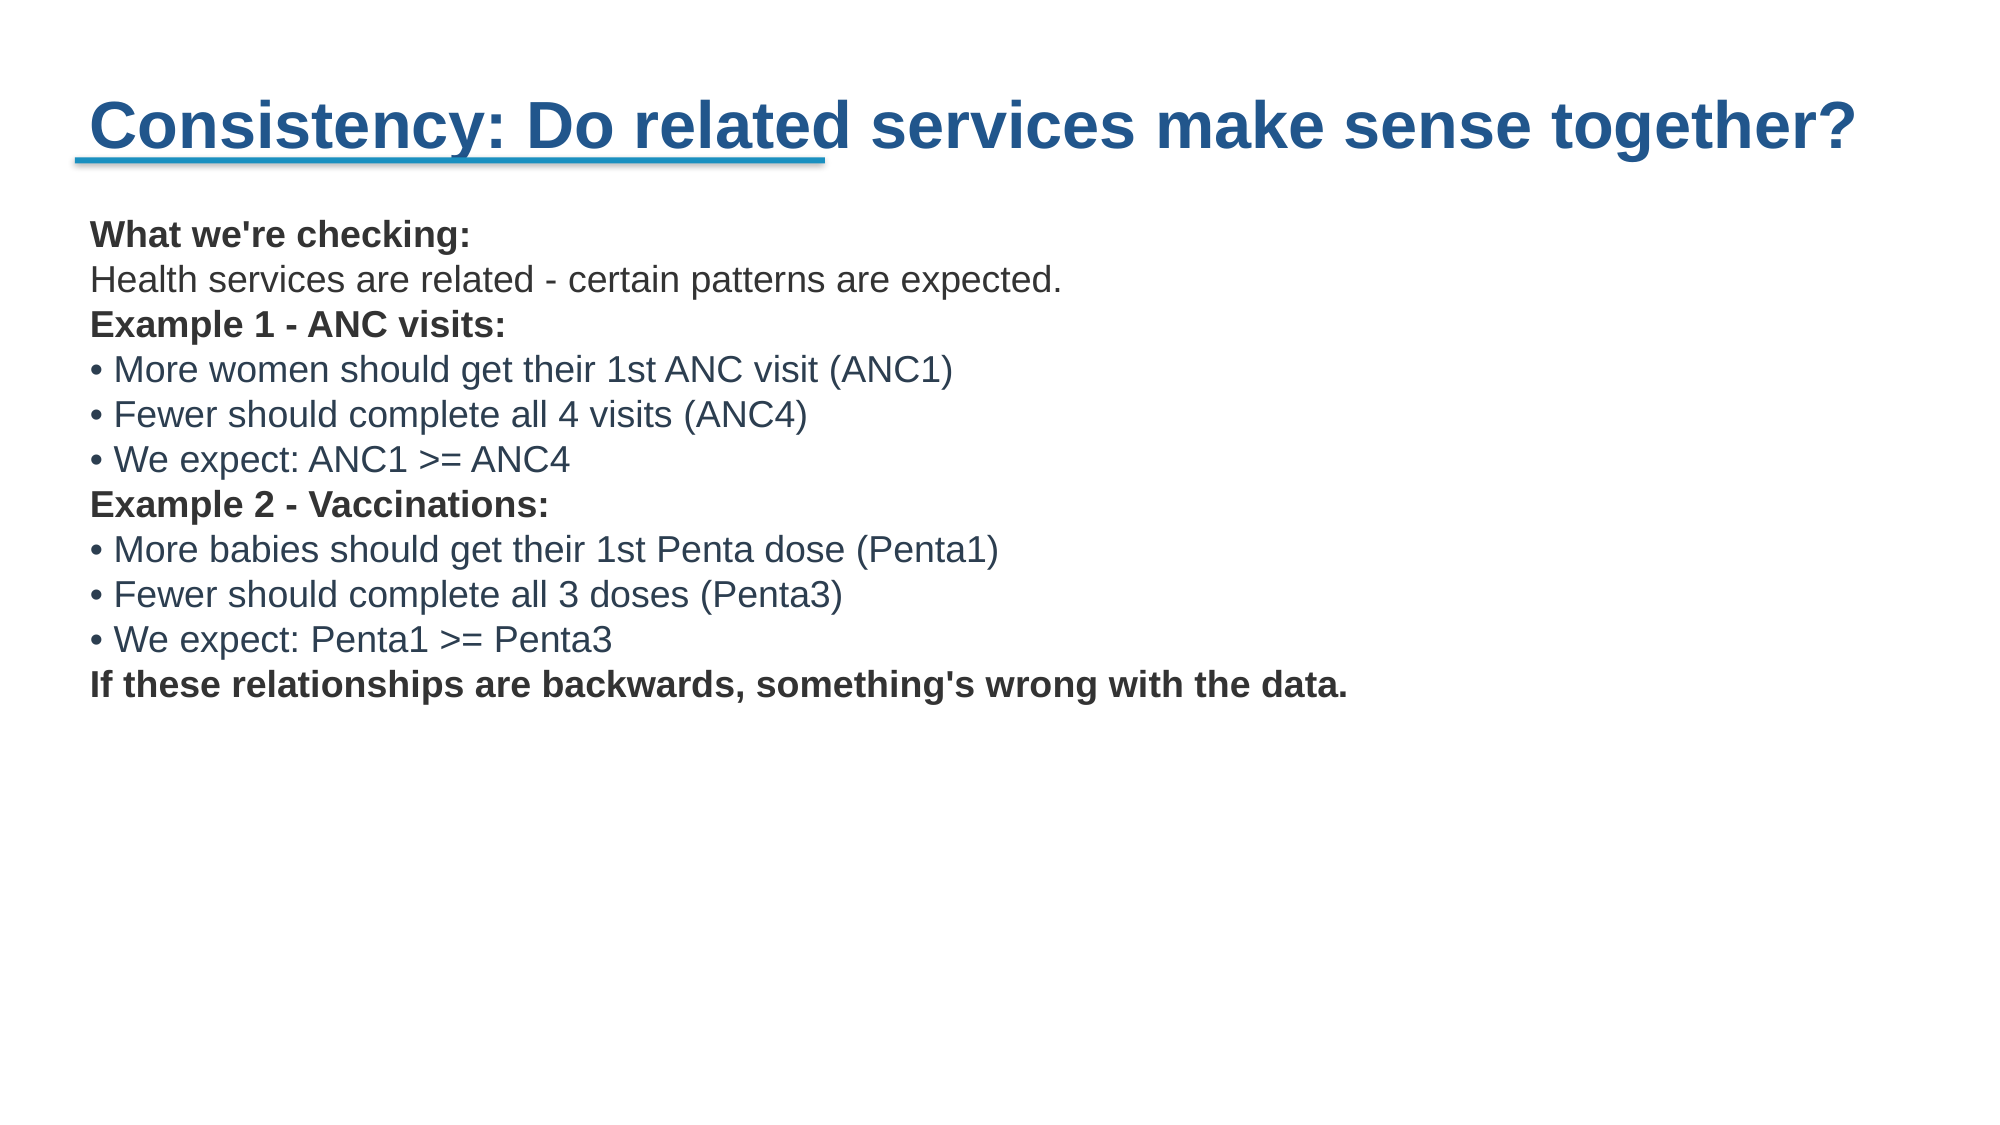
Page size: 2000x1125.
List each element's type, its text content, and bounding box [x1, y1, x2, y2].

text_box Consistency: Do related services make sense together? [74, 74, 1925, 165]
text_box [74, 157, 826, 164]
text_box What we're checking: Health services are related - certain patterns are expected. Example 1 - ANC visits: • More women should get their 1st ANC visit (ANC1) • Fewer should complete all 4 visits (ANC4) • We expect: ANC1 >= ANC4 Example 2 - Vaccinations: • More babies should get their 1st Penta dose (Penta1) • Fewer should complete all 3 doses (Penta3) • We expect: Penta1 >= Penta3 If these relationships are backwards, something's wrong with the data. [74, 202, 1925, 713]
